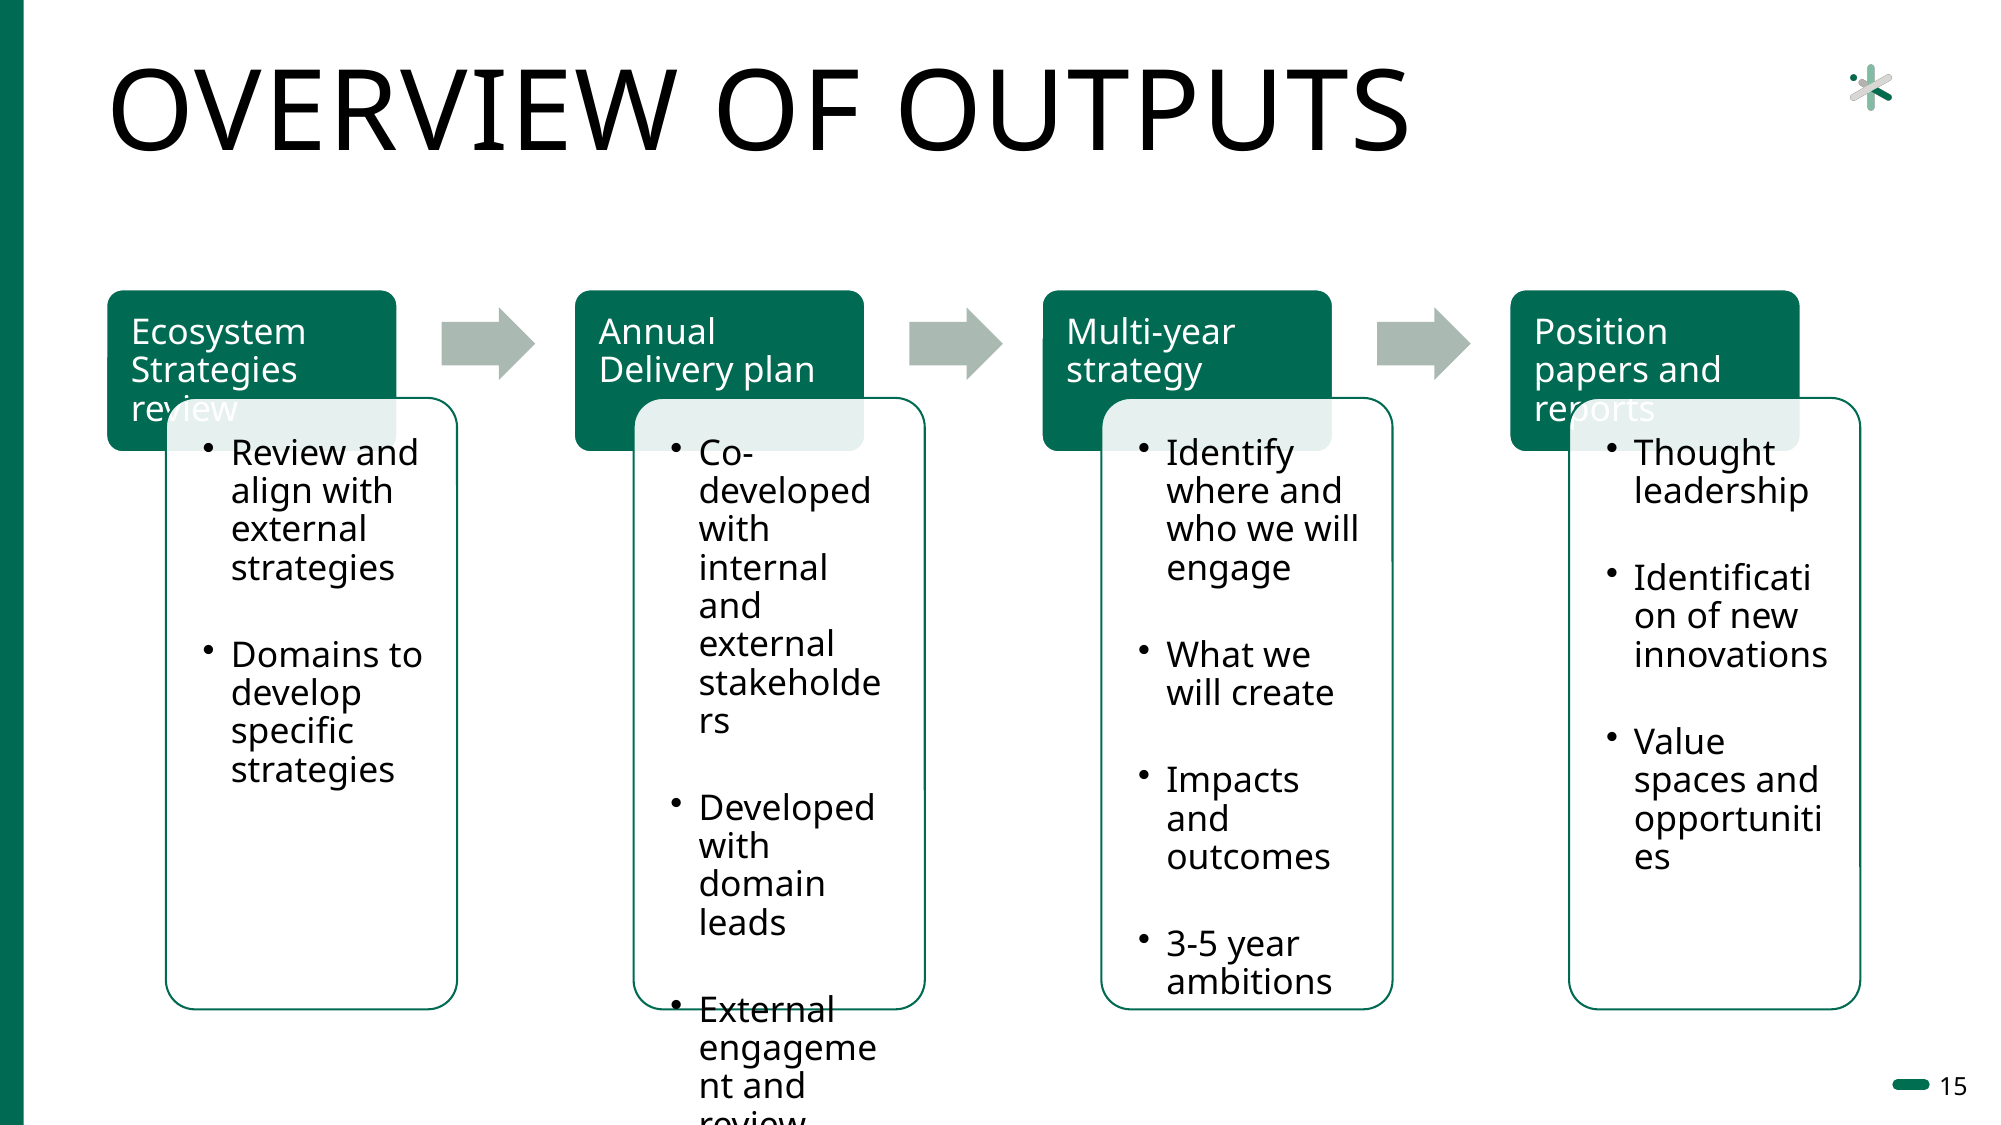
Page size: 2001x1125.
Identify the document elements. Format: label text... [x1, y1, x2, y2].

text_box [105, 209, 1861, 1090]
picture [1879, 63, 1896, 112]
title Overview of outputs [106, 59, 1879, 175]
